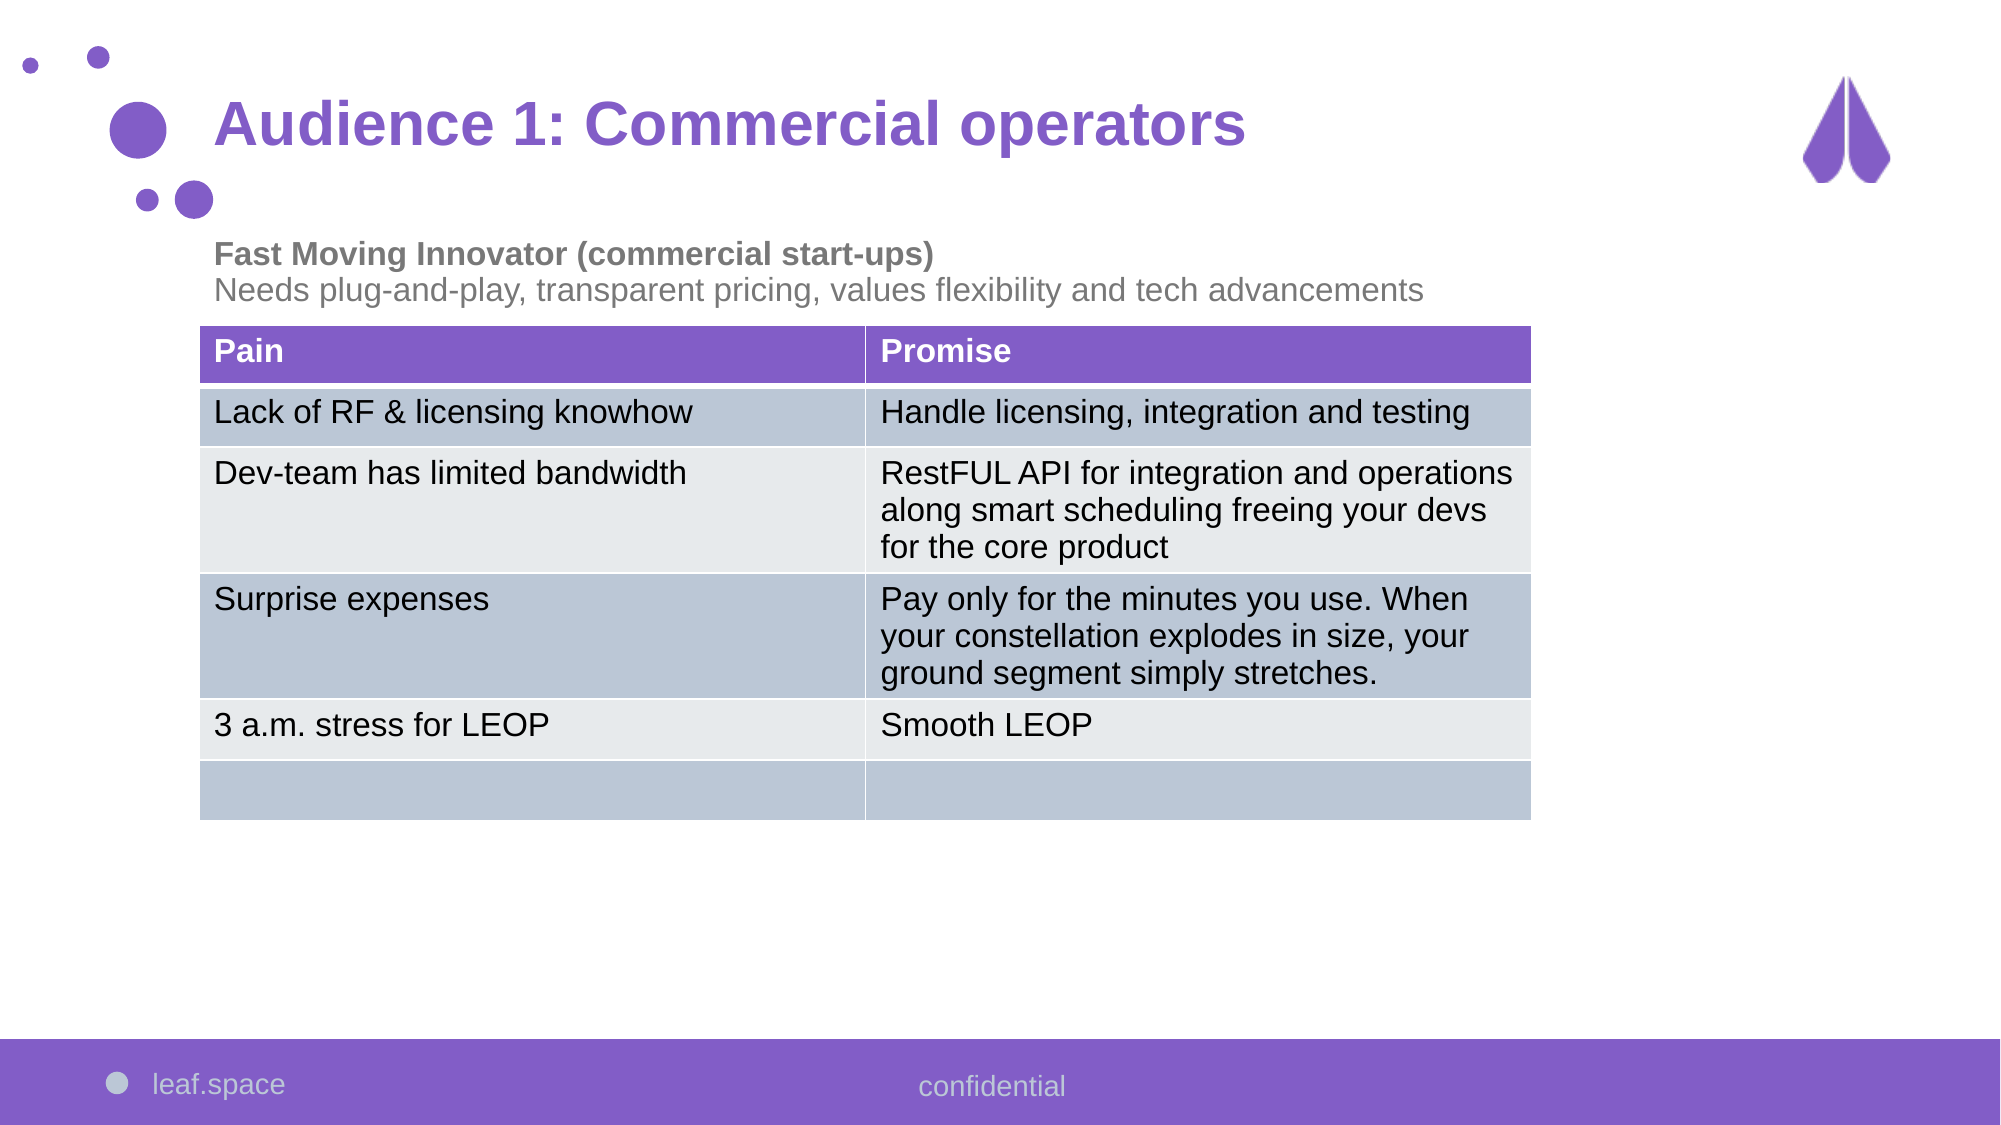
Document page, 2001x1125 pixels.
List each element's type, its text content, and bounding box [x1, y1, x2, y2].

table_cell Dev-team has limited bandwidth [200, 448, 865, 572]
table_cell 3 a.m. stress for LEOP [200, 700, 865, 759]
table_cell Lack of RF & licensing knowhow [200, 389, 865, 446]
list Fast Moving Innovator (commercial start-ups) Needs plug-and-play, transparent pricing, values flexibility and tech advancements [198, 229, 1891, 915]
table_cell RestFUL API for integration and operations along smart scheduling freeing your devs for the core product [866, 448, 1531, 572]
table_cell Smooth LEOP [866, 700, 1531, 759]
table_cell Handle licensing, integration and testing [866, 389, 1531, 446]
title Audience 1: Commercial operators [198, 83, 1924, 161]
table_cell [200, 761, 865, 820]
table_cell Surprise expenses [200, 574, 865, 698]
table_header Promise [866, 326, 1531, 383]
table_header Pain [200, 326, 865, 383]
table_cell [866, 761, 1531, 820]
table_cell Pay only for the minutes you use. When your constellation explodes in size, your ground segment simply stretches. [866, 574, 1531, 698]
